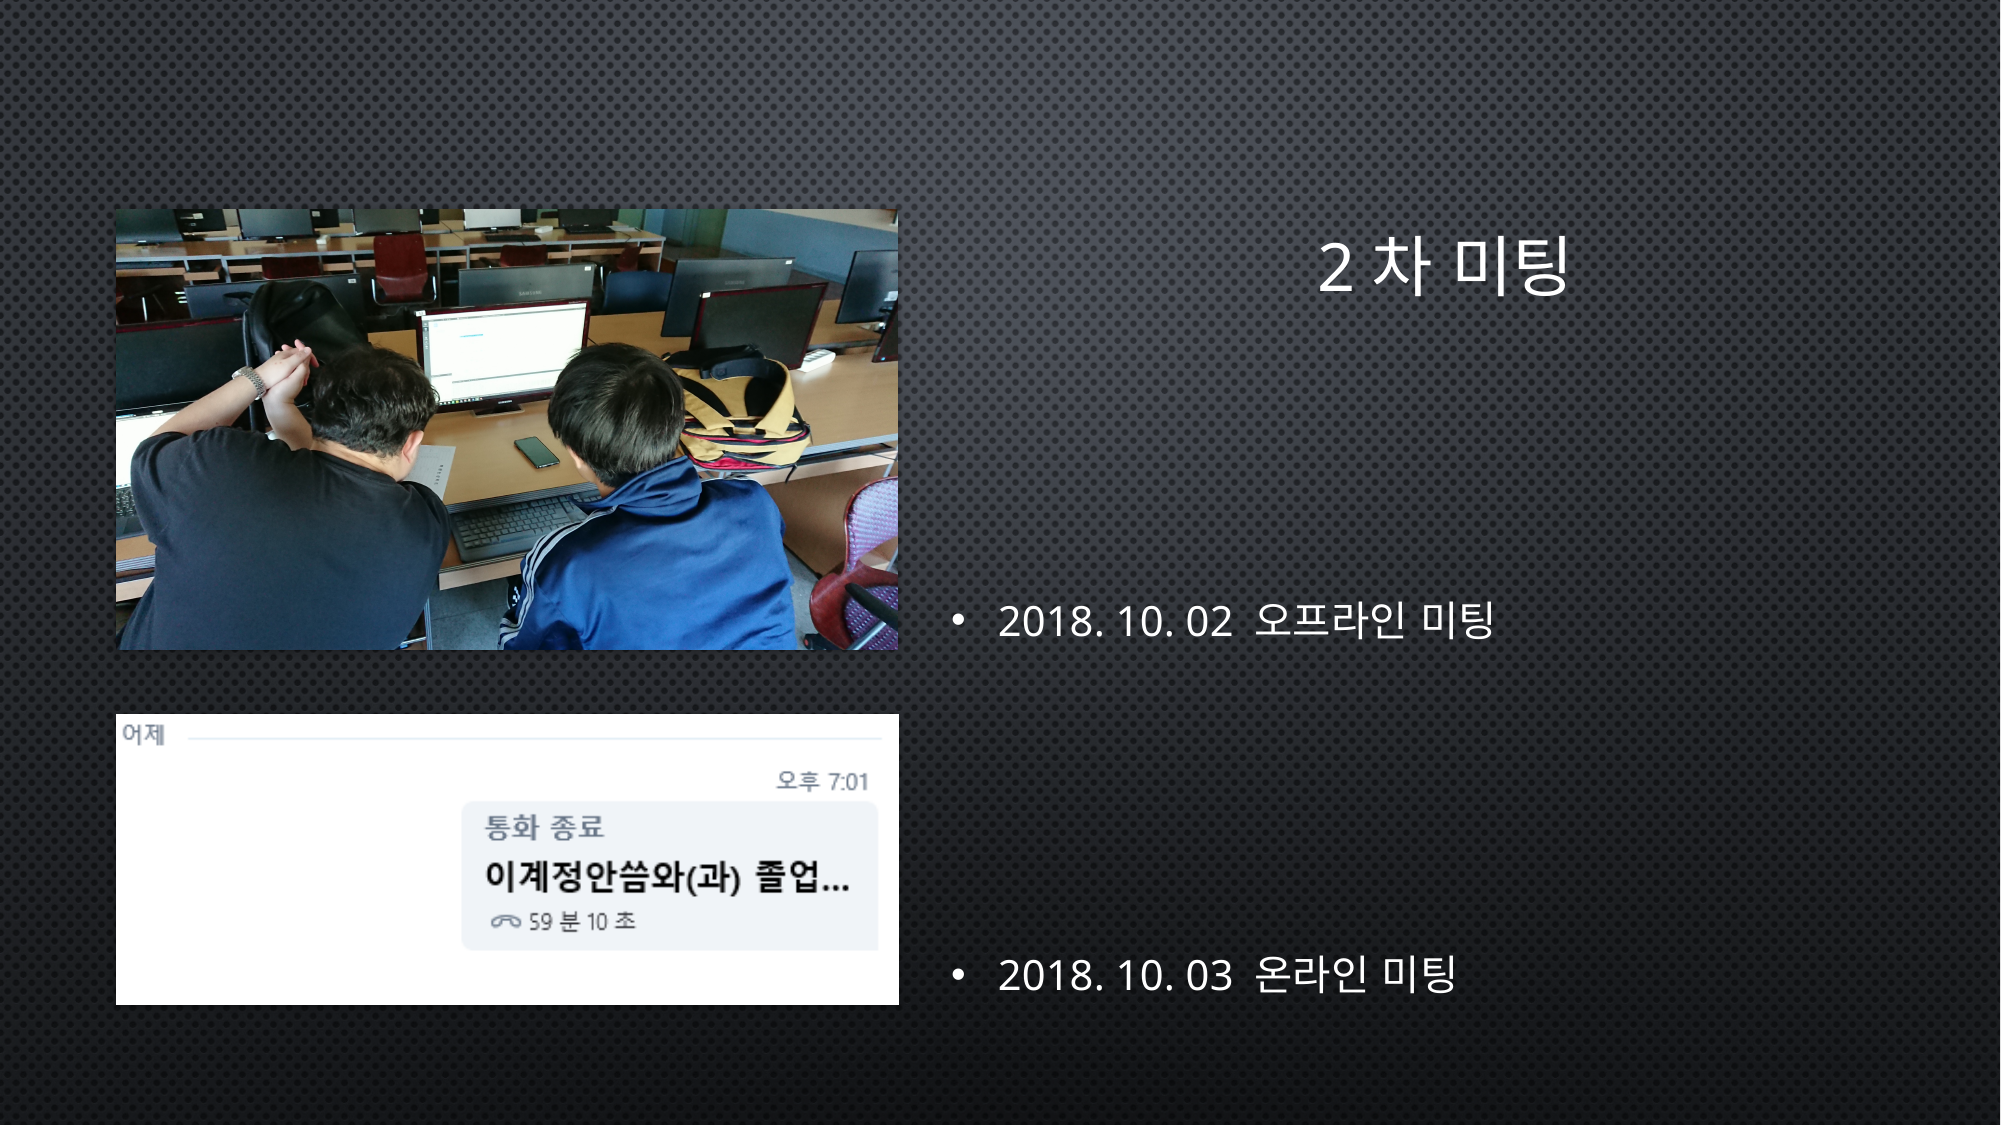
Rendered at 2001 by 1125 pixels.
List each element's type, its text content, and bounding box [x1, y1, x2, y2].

picture [115, 209, 899, 650]
title 2차 미팅 [999, 99, 1892, 430]
list 2018. 10. 02 오프라인 미팅 2018. 10. 03 온라인 미팅 [935, 562, 1828, 1102]
picture [115, 714, 899, 1005]
